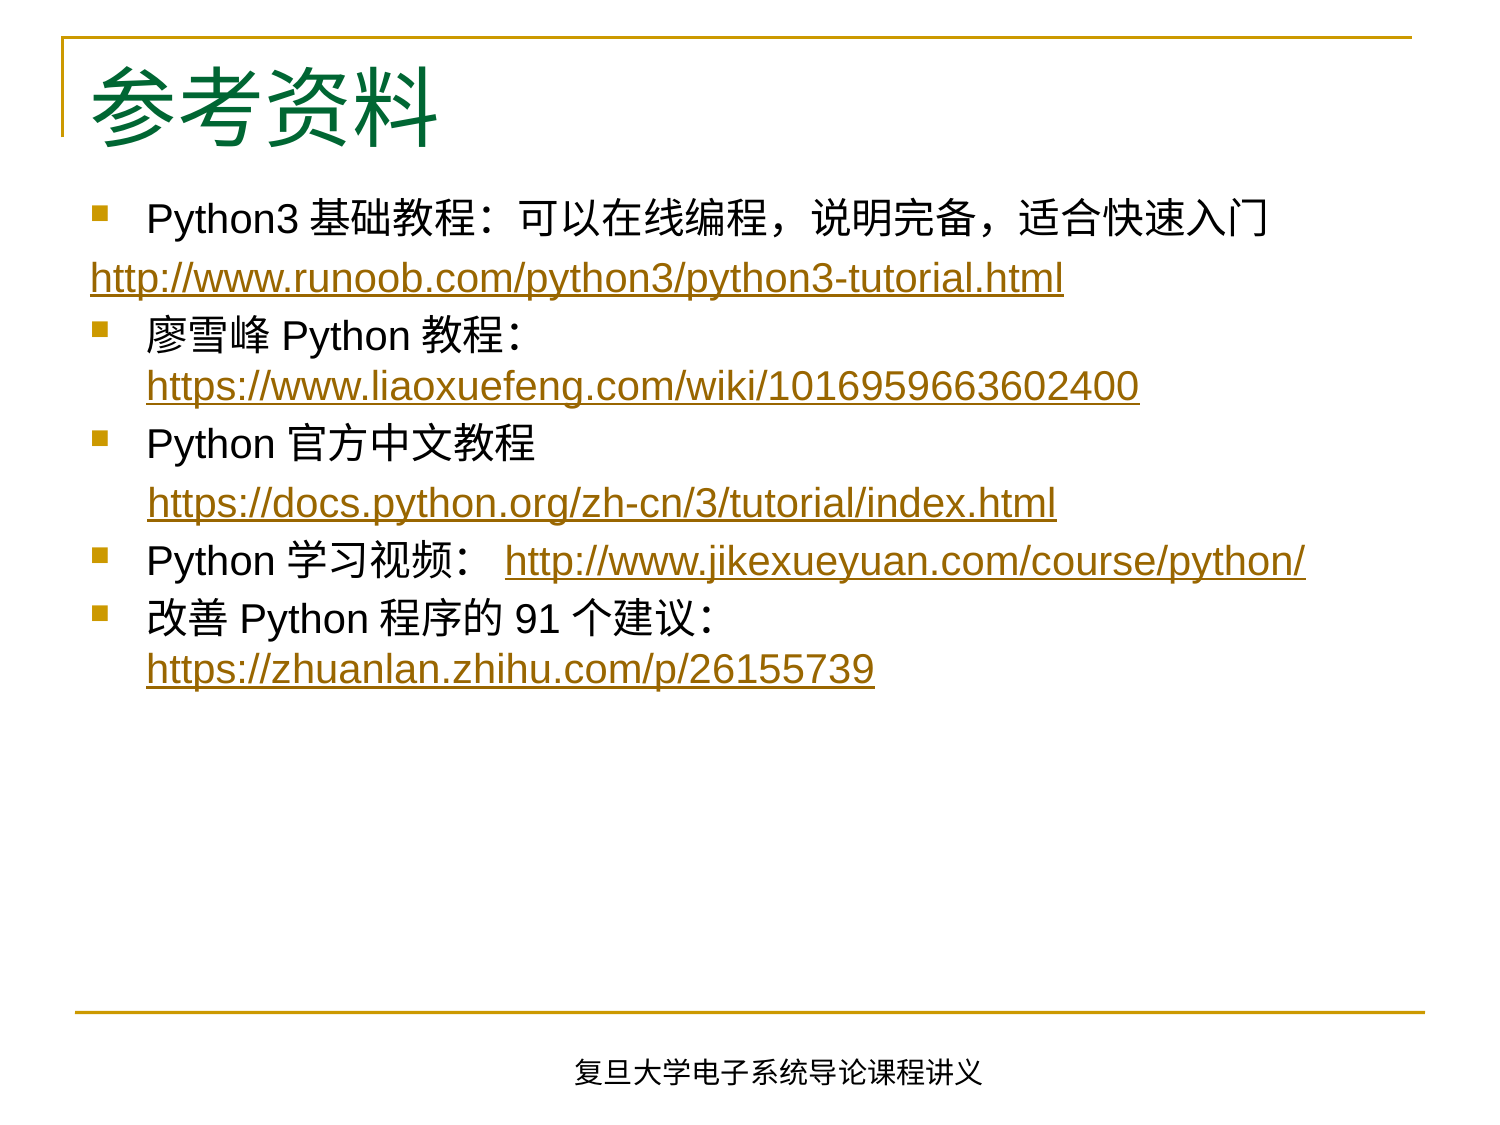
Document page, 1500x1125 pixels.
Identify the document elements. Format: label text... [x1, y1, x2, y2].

list Python3基础教程：可以在线编程，说明完备，适合快速入门 http://www.runoob.com/python3/python3-tutorial.html 廖雪峰Python教程：https://www.liaoxuefeng.com/wiki/1016959663602400 Python官方中文教程 https://docs.python.org/zh-cn/3/tutorial/index.html Python学习视频：http://www.jikexueyuan.com/course/python/ 改善Python程序的91个建议：https://zhuanlan.zhihu.com/p/26155739 [74, 184, 1464, 983]
title 参考资料 [74, 45, 1426, 184]
